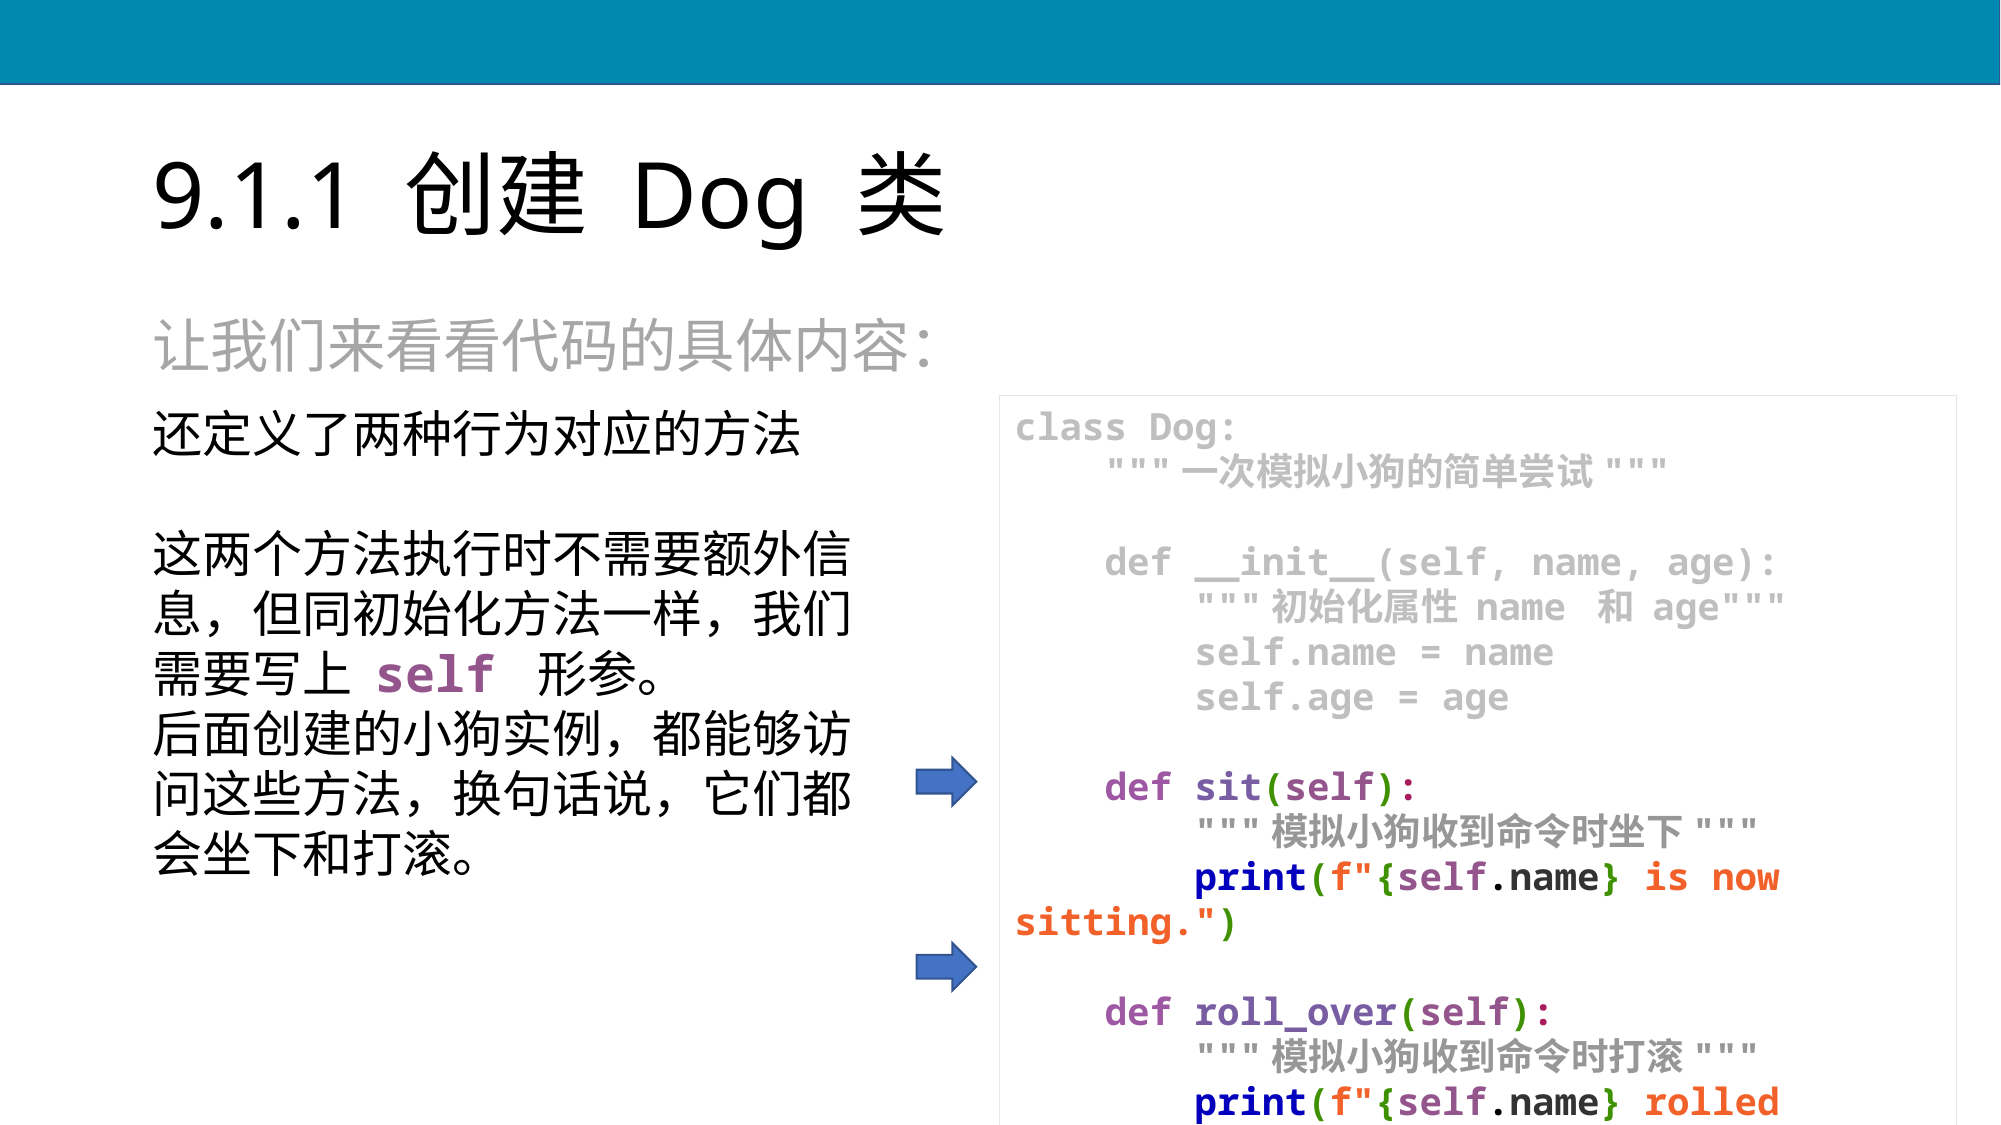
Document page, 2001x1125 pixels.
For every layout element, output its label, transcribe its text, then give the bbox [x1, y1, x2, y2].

list 让我们来看看代码的具体内容： [137, 310, 1863, 1024]
title 9.1.1 创建 Dog 类 [137, 115, 1863, 282]
text_box [915, 940, 978, 994]
text_box [915, 755, 978, 808]
text_box class Dog: """一次模拟小狗的简单尝试""" def __init__(self, name, age): """初始化属性 name 和 age""" self.name = name self.age = age def sit(self): """模拟小狗收到命令时坐下""" print(f"{self.name} is now sitting.") def roll_over(self): """模拟小狗收到命令时打滚""" print(f"{self.name} rolled over!") [999, 395, 1957, 1125]
text_box 还定义了两种行为对应的方法 这两个方法执行时不需要额外信息，但同初始化方法一样，我们需要写上 self 形参。 后面创建的小狗实例，都能够访问这些方法，换句话说，它们都会坐下和打滚。 [137, 395, 893, 1059]
